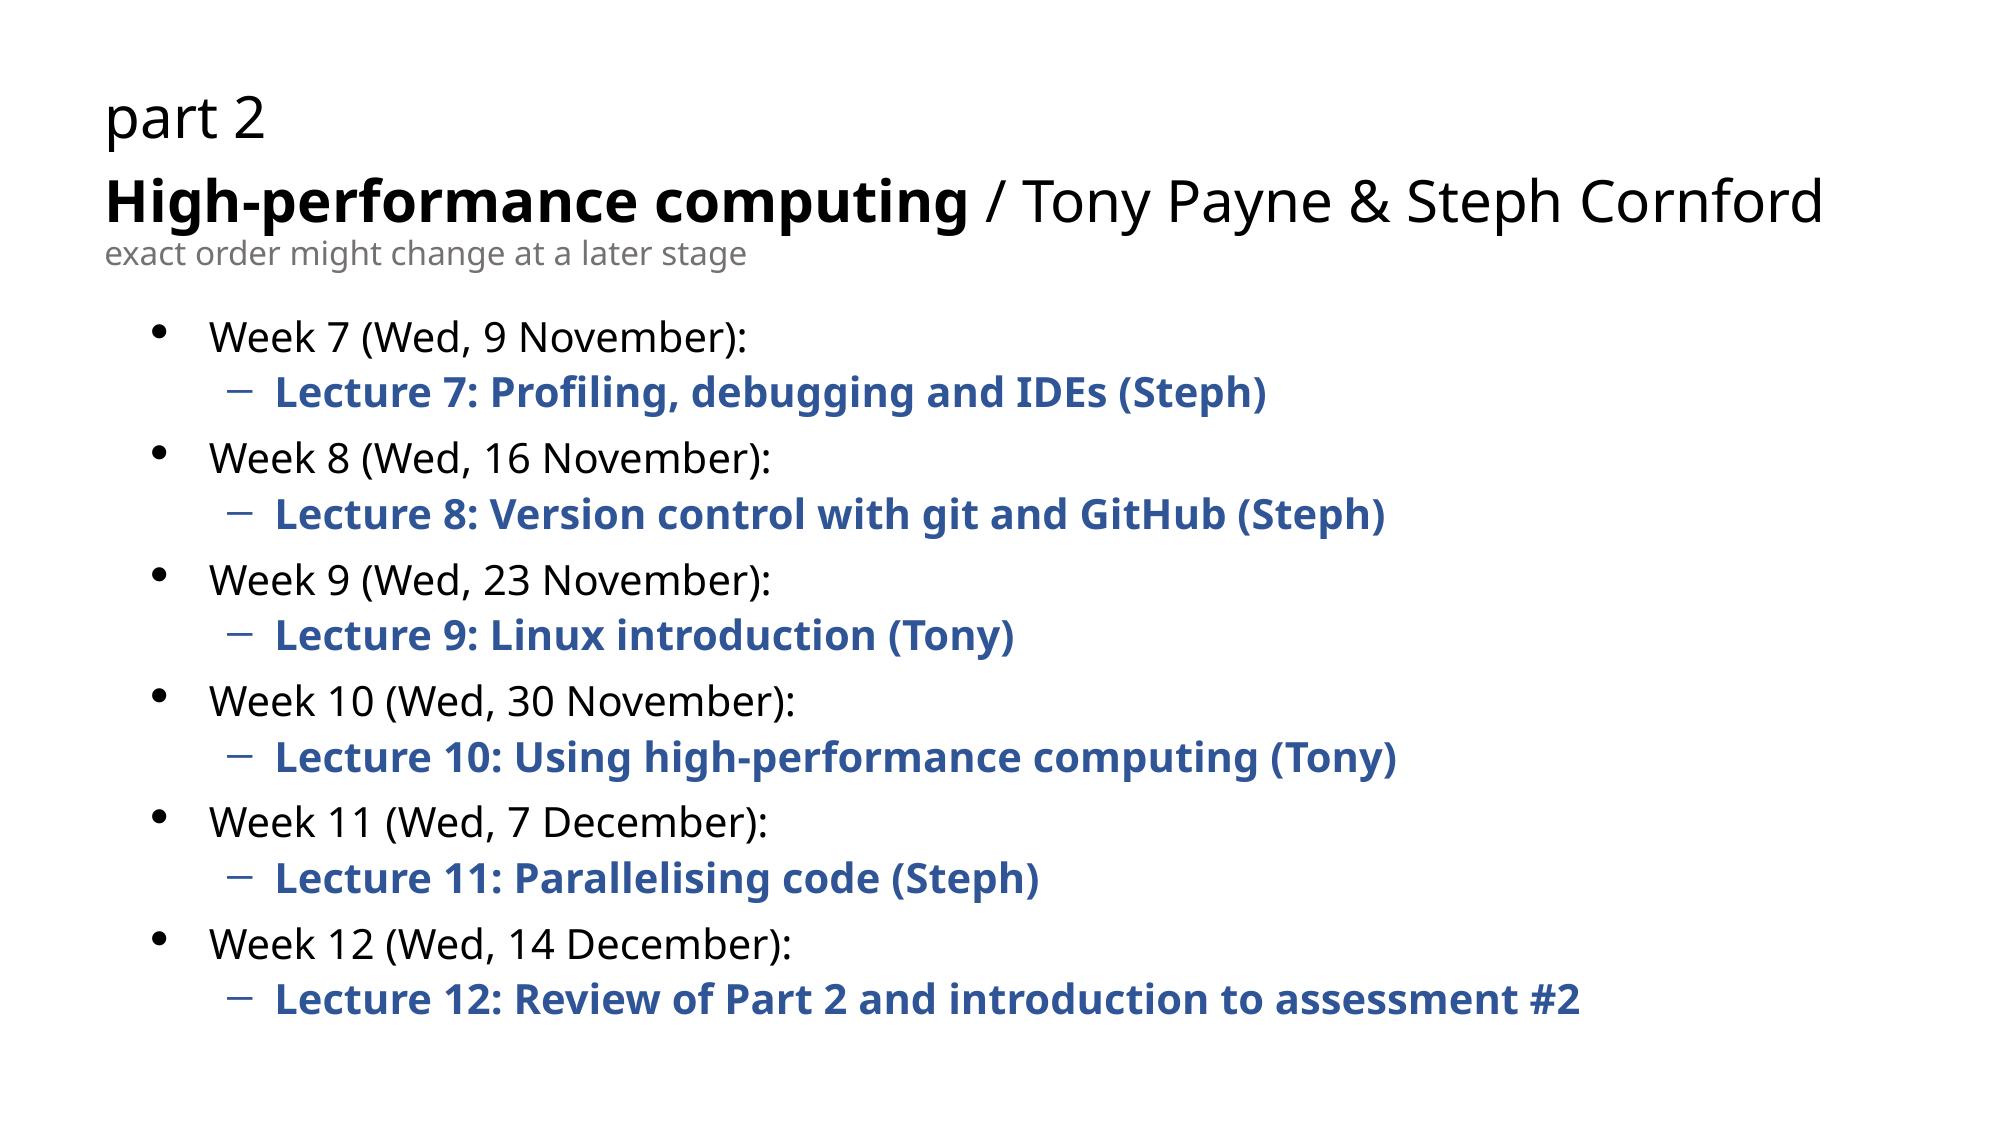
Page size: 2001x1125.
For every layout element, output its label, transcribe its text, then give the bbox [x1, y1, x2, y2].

list Week 7 (Wed, 9 November): Lecture 7: Profiling, debugging and IDEs (Steph) Week 8 (Wed, 16 November): Lecture 8: Version control with git and GitHub (Steph) Week 9 (Wed, 23 November): Lecture 9: Linux introduction (Tony) Week 10 (Wed, 30 November): Lecture 10: Using high-performance computing (Tony) Week 11 (Wed, 7 December): Lecture 11: Parallelising code (Steph) Week 12 (Wed, 14 December): Lecture 12: Review of Part 2 and introduction to assessment #2 [137, 308, 1863, 1075]
text_box exact order might change at a later stage [89, 224, 1630, 280]
title part 2 High-performance computing / Tony Payne & Steph Cornford [89, 16, 1958, 286]
